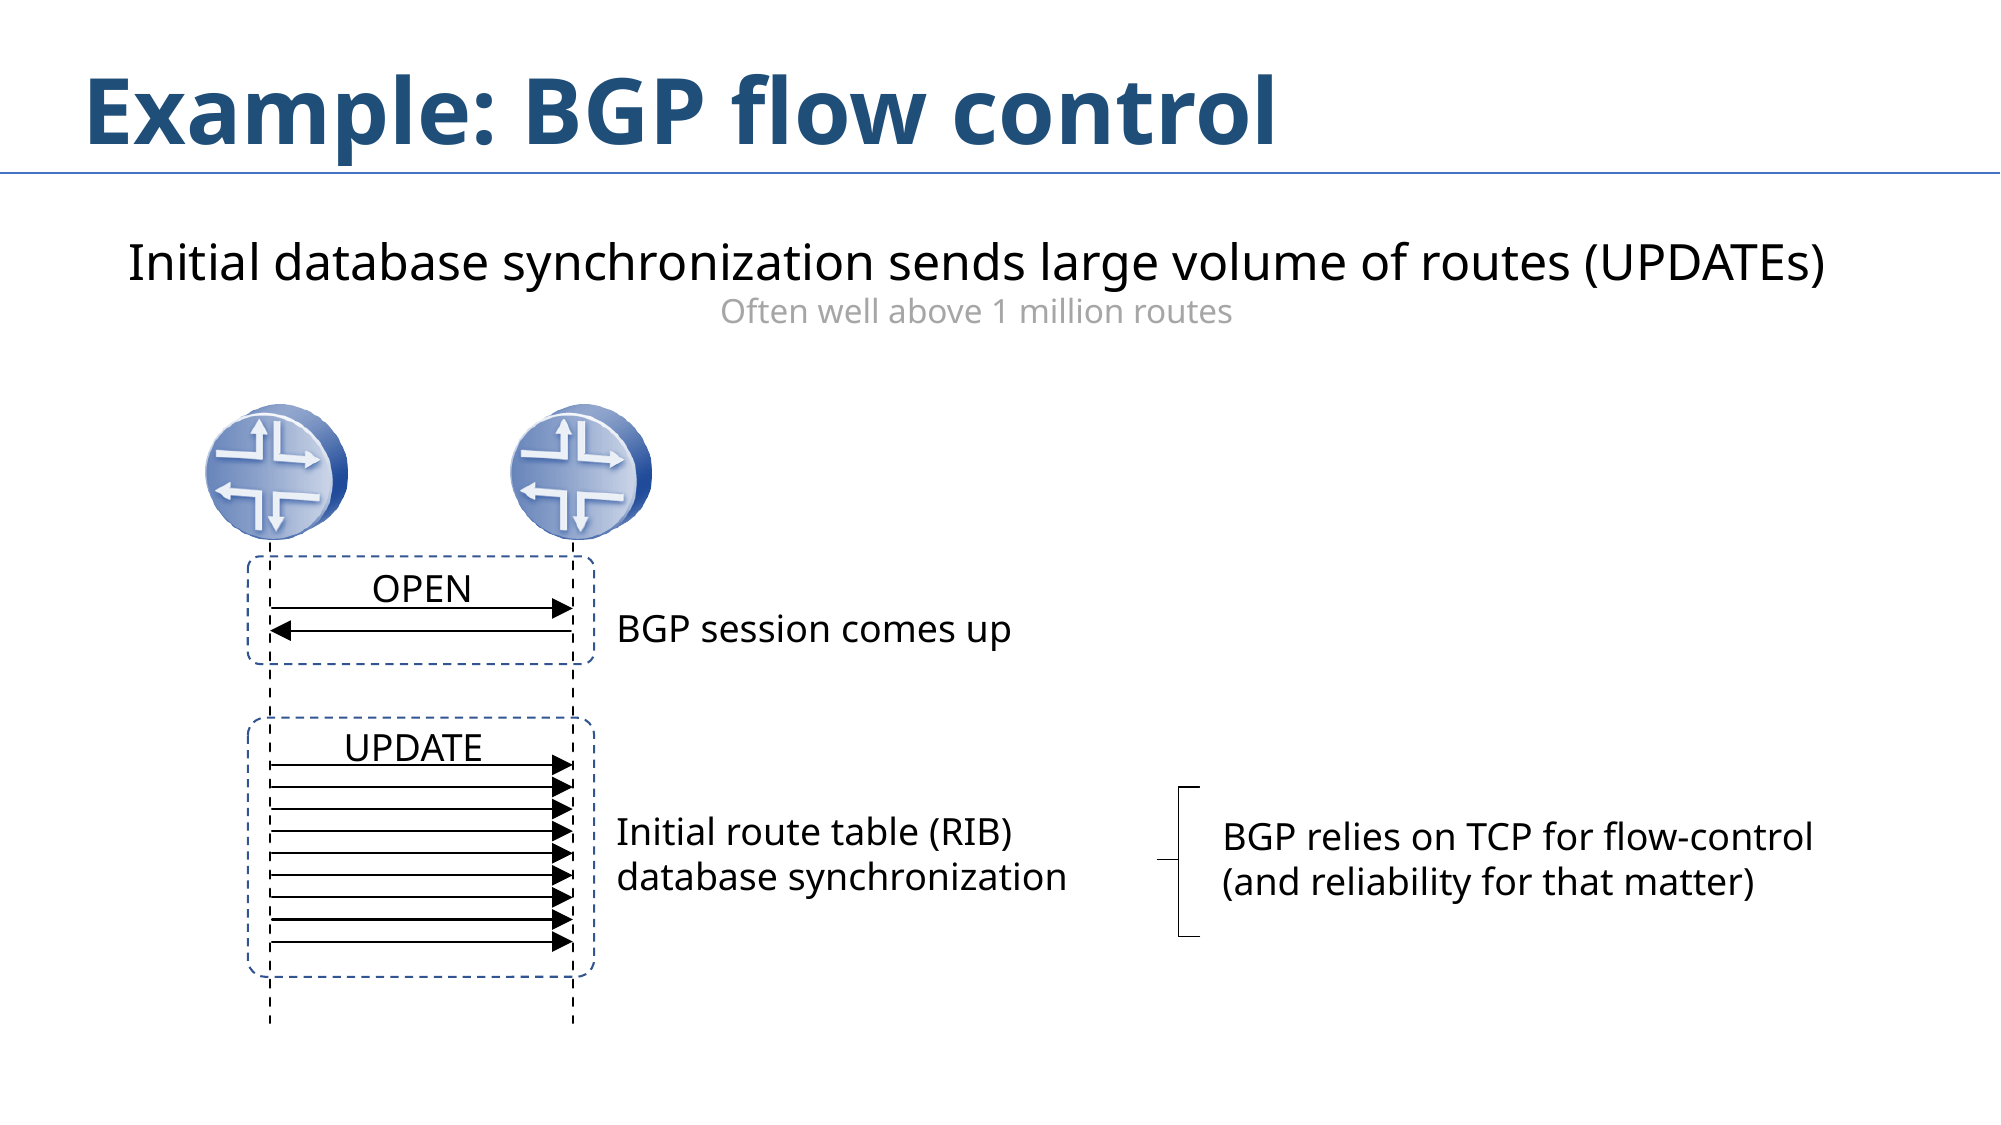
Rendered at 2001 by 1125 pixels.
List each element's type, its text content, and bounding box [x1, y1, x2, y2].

text_box BGP session comes up [616, 590, 1029, 665]
text_box Initial database synchronization sends large volume of routes (UPDATEs) Often well above 1 million routes [67, 219, 1888, 341]
text_box [246, 555, 270, 666]
text_box [246, 716, 270, 978]
picture [205, 404, 348, 540]
text_box [573, 555, 596, 666]
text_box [1157, 786, 1200, 937]
text_box [573, 716, 596, 978]
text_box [270, 543, 573, 1023]
picture [510, 404, 653, 540]
text_box BGP relies on TCP for flow-control (and reliability for that matter) [1222, 813, 1822, 924]
title Example: BGP flow control [67, 54, 1927, 176]
text_box Initial route table (RIB) database synchronization [616, 816, 1157, 890]
